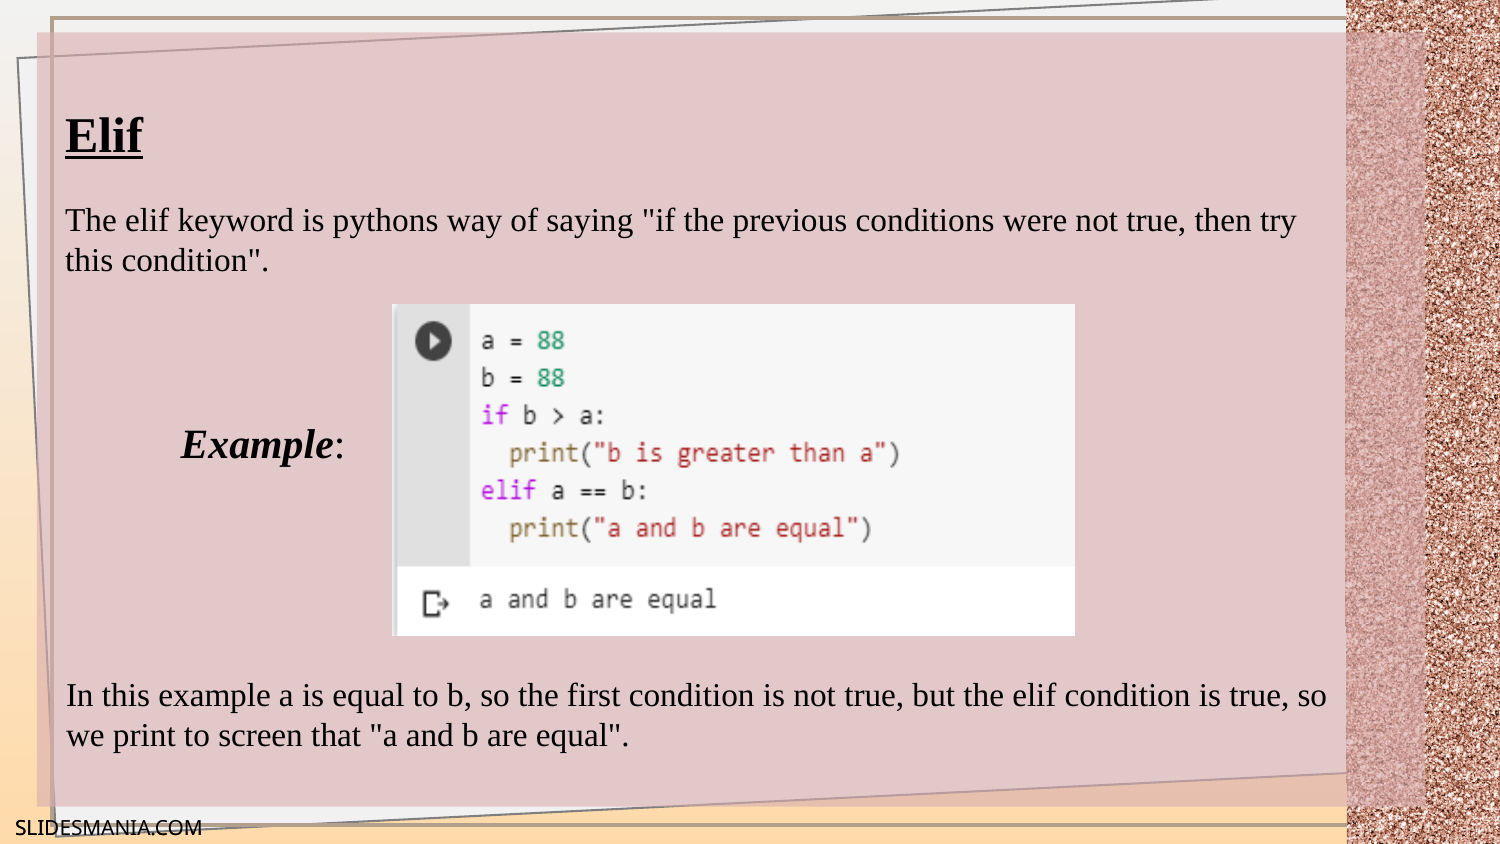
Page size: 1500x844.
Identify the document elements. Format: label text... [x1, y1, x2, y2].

text_box In this example a is equal to b, so the first condition is not true, but the elif condition is true, so we print to screen that "a and b are equal". [51, 665, 1353, 831]
text_box Elif The elif keyword is pythons way of saying "if the previous conditions were not true, then try this condition". [50, 95, 1341, 286]
text_box Example: [165, 409, 361, 475]
picture [1346, 0, 1500, 844]
picture [391, 304, 1075, 636]
